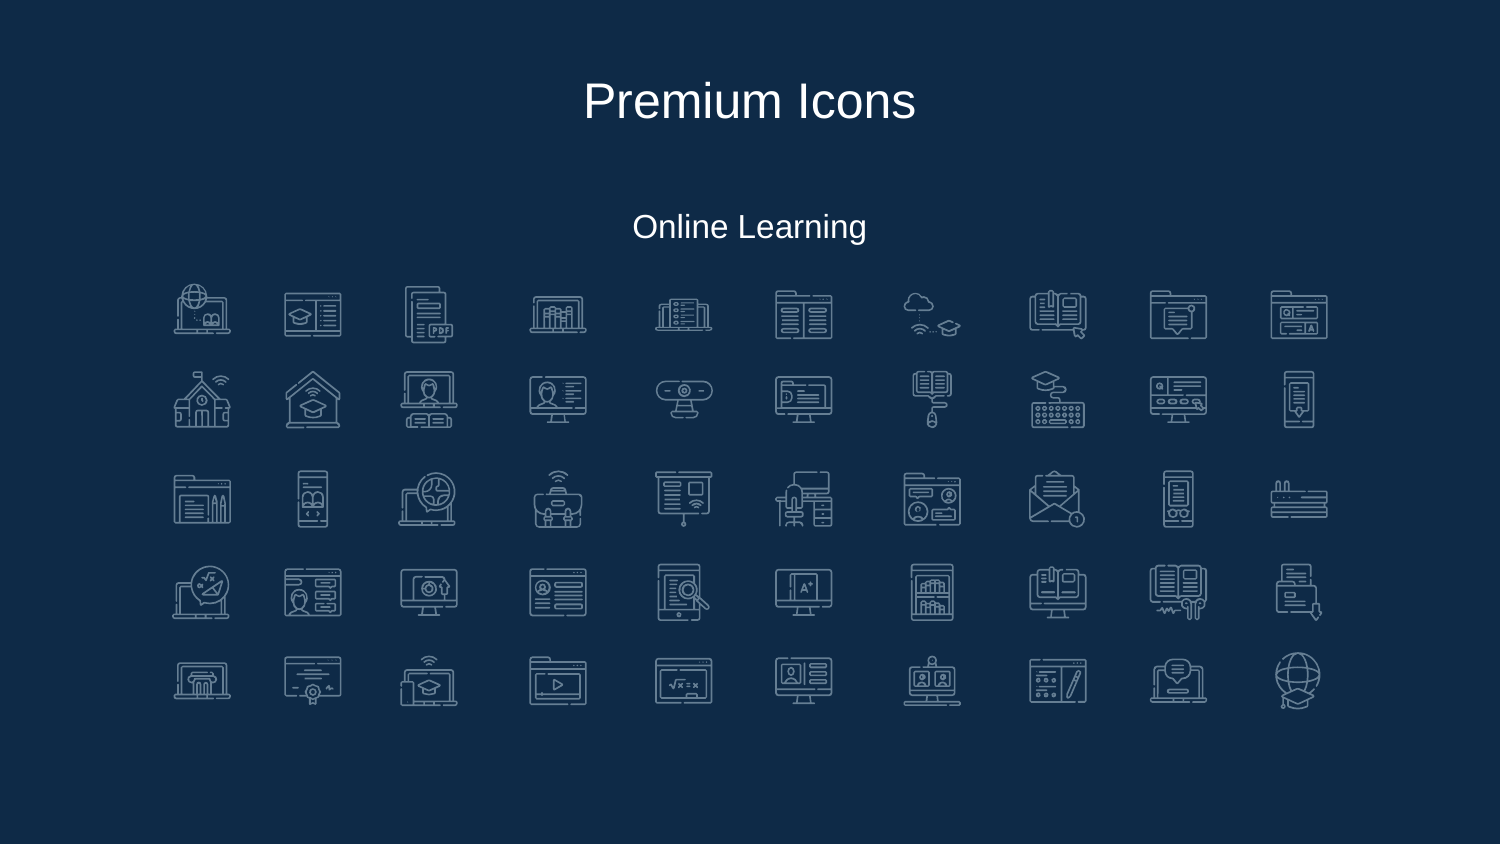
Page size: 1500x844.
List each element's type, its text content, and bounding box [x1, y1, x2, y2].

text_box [903, 472, 962, 526]
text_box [774, 568, 833, 617]
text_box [912, 370, 953, 429]
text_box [1149, 564, 1208, 621]
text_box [285, 370, 341, 429]
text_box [173, 371, 232, 428]
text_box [774, 289, 833, 340]
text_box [284, 568, 342, 617]
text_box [1149, 290, 1208, 340]
text_box [529, 296, 587, 334]
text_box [1028, 470, 1088, 528]
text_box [774, 471, 833, 527]
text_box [529, 375, 587, 424]
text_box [654, 657, 713, 704]
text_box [1029, 289, 1087, 340]
text_box Online Learning [171, 189, 1328, 270]
title Premium Icons [171, 53, 1328, 133]
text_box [171, 565, 233, 620]
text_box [400, 655, 458, 707]
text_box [404, 285, 454, 344]
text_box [657, 563, 711, 622]
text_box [774, 375, 833, 424]
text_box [1275, 563, 1323, 622]
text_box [654, 471, 713, 528]
text_box [173, 662, 231, 700]
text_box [173, 474, 232, 524]
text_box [533, 470, 583, 528]
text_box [284, 292, 342, 337]
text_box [1030, 370, 1085, 429]
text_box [774, 657, 833, 705]
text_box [1149, 658, 1208, 704]
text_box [173, 283, 232, 335]
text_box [903, 292, 962, 337]
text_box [1149, 375, 1208, 424]
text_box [1283, 370, 1315, 429]
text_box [1029, 658, 1087, 704]
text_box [1270, 290, 1329, 340]
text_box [529, 656, 587, 706]
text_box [1029, 566, 1087, 619]
text_box [1275, 652, 1321, 710]
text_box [283, 656, 342, 706]
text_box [397, 471, 461, 527]
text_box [400, 370, 458, 429]
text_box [400, 568, 458, 617]
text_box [654, 380, 714, 419]
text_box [1270, 479, 1329, 519]
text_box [297, 470, 329, 528]
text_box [903, 655, 962, 707]
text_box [654, 298, 713, 331]
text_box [529, 568, 587, 617]
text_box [1162, 470, 1194, 528]
text_box [910, 563, 954, 621]
